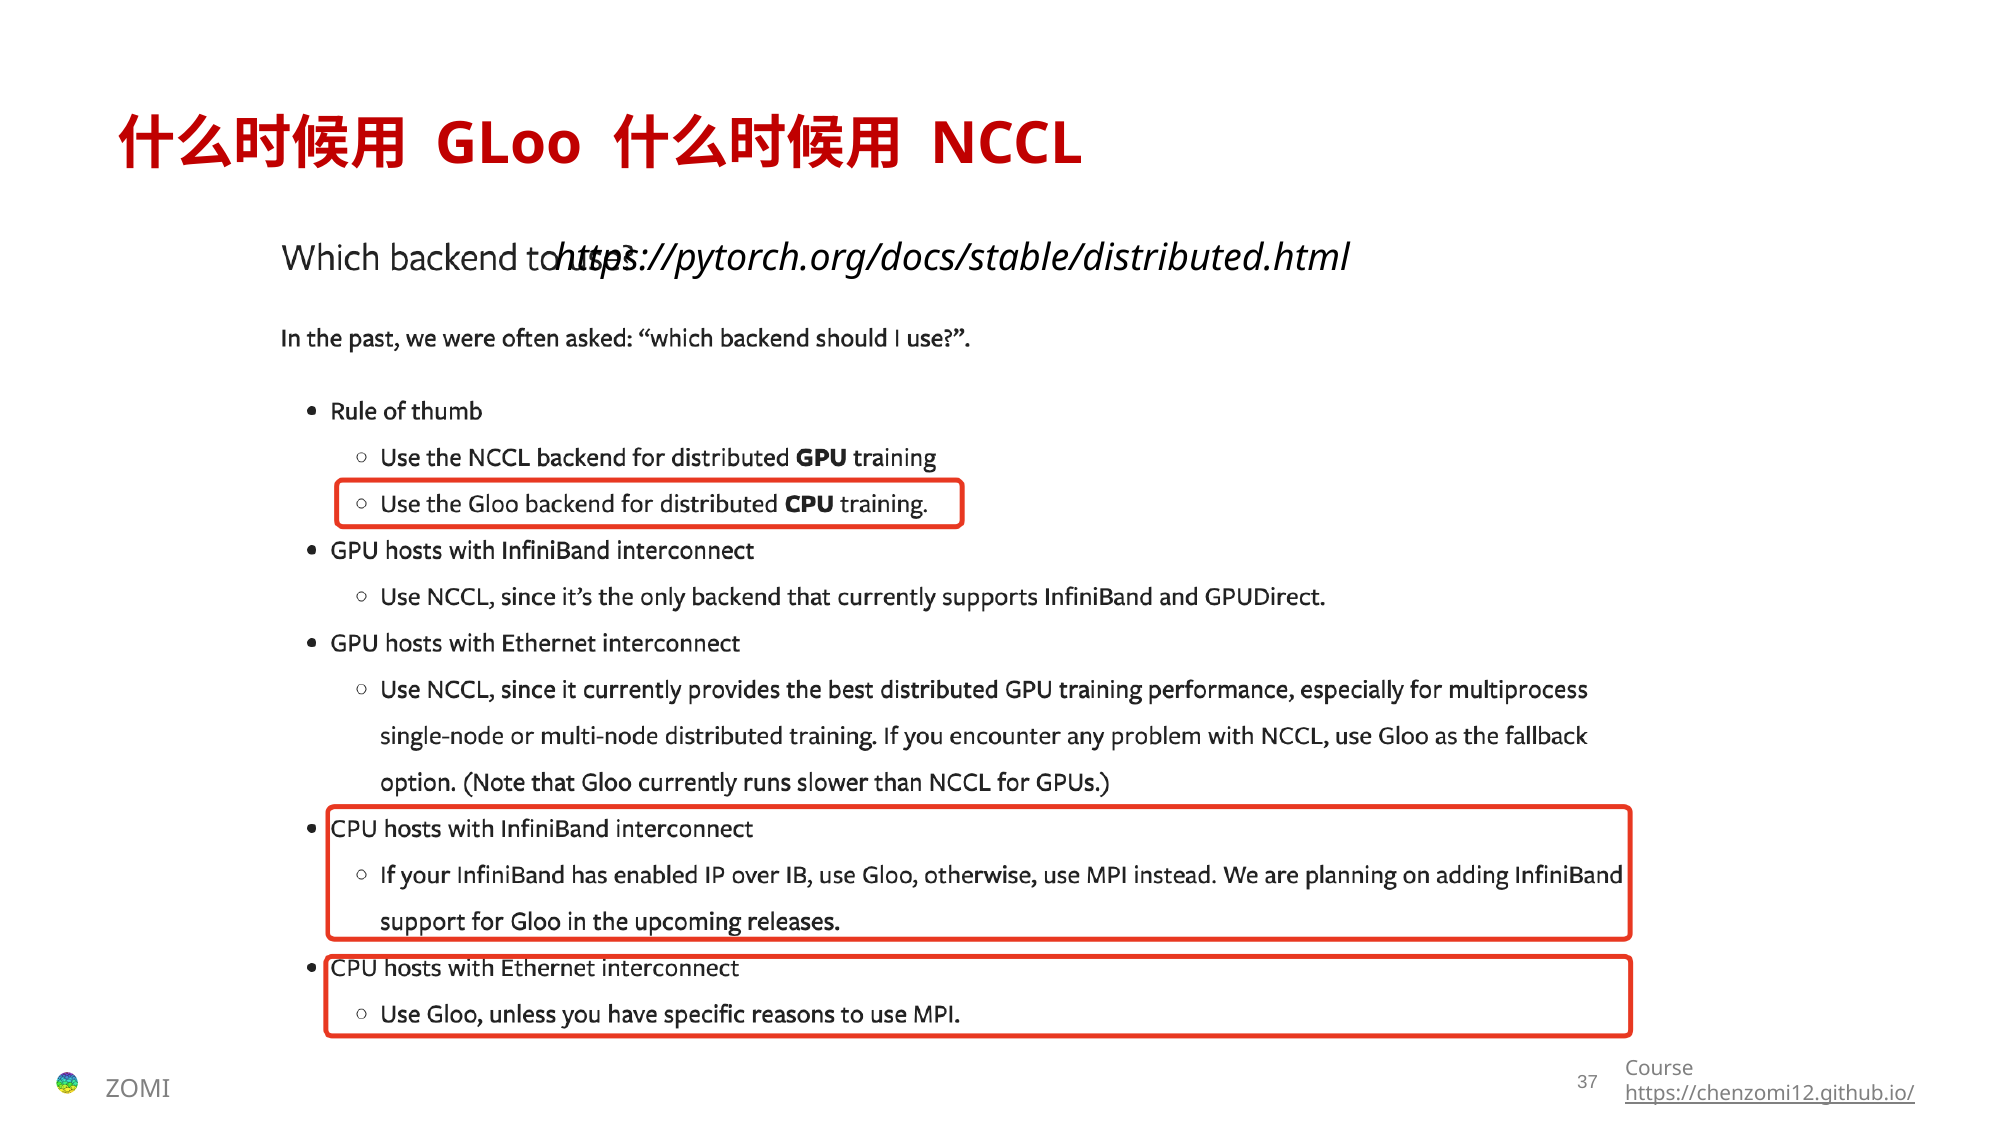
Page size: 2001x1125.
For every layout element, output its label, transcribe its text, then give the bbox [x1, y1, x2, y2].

picture [253, 202, 1637, 1047]
title 什么时候用 GLoo 什么时候用 NCCL [102, 91, 1901, 189]
picture [57, 1073, 77, 1093]
